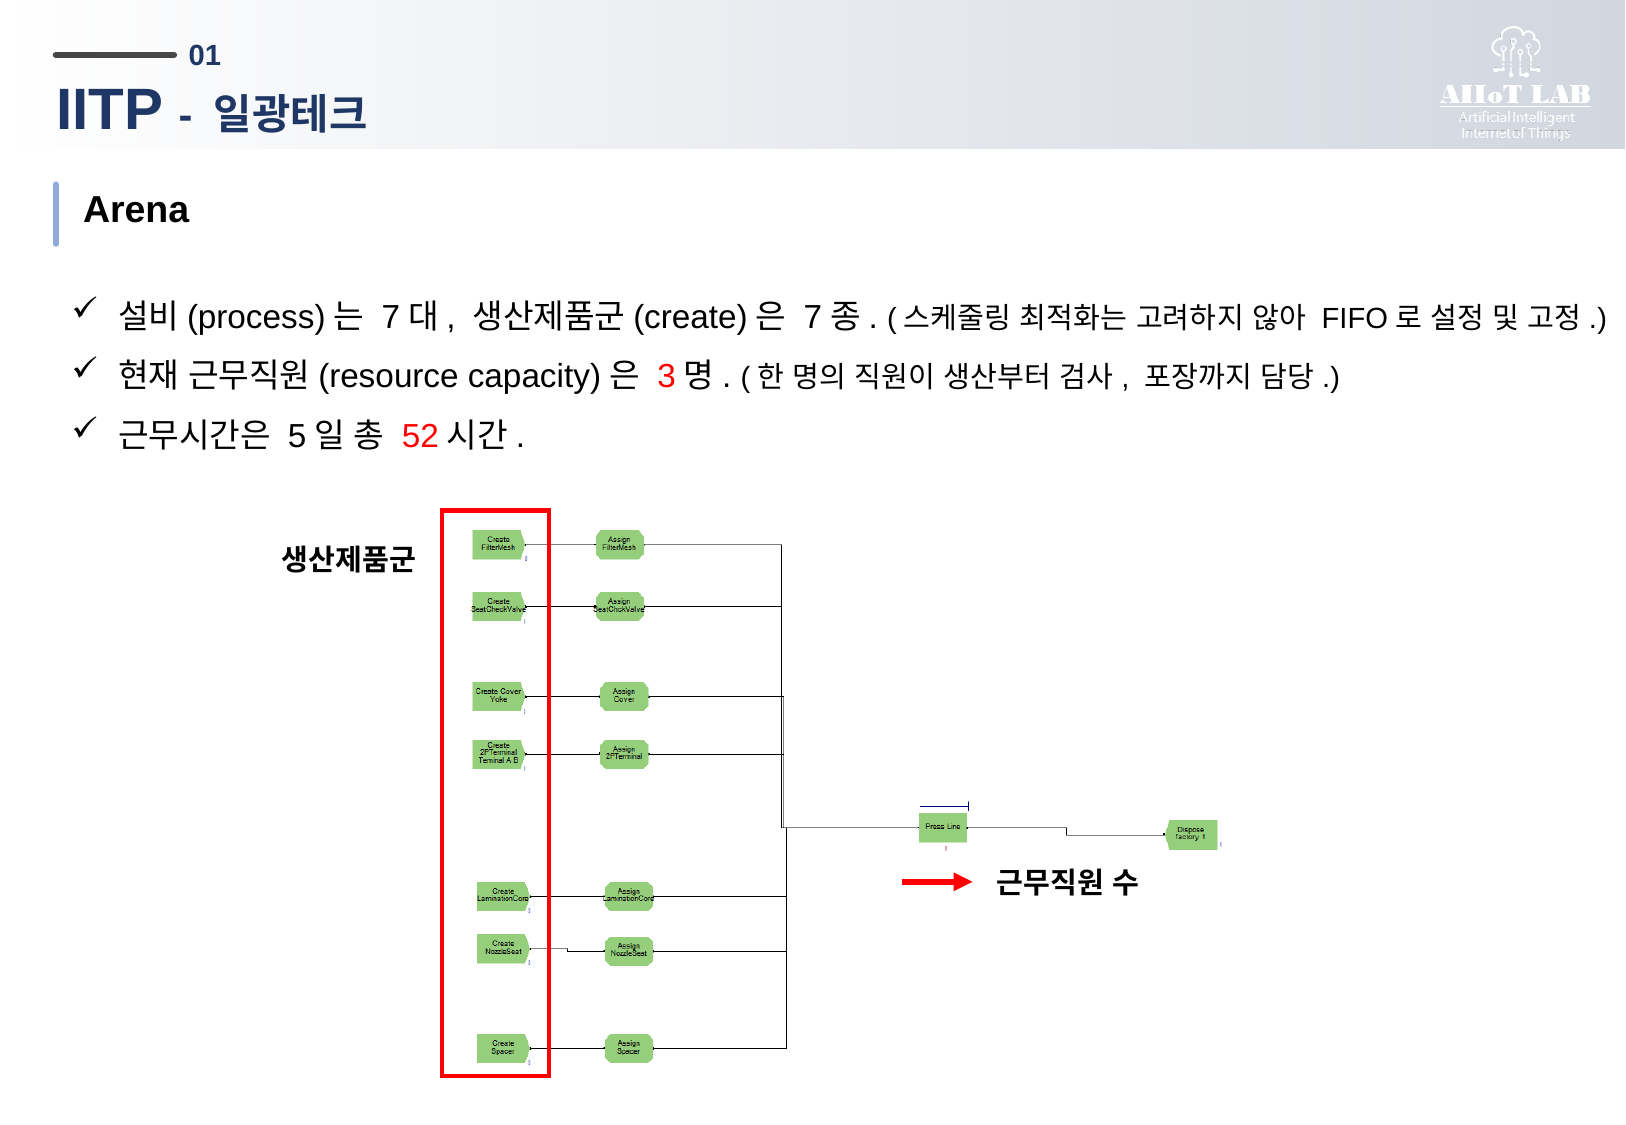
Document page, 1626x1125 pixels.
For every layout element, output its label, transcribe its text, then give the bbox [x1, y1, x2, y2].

text_box [0, 0, 1625, 150]
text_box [236, 510, 1300, 1077]
text_box 01 [173, 28, 1363, 64]
text_box IITP - 일광테크 [41, 64, 1363, 149]
text_box Arena [68, 177, 1625, 238]
picture [1423, 26, 1607, 151]
text_box 설비(process)는 7대, 생산제품군(create)은 7종. (스케줄링 최적화는 고려하지 않아 FIFO로 설정 및 고정.) 현재 근무직원(resource capacity)은 3명. (한 명의 직원이 생산부터 검사, 포장까지 담당.) 근무시간은 5일 총 52시간. [56, 267, 1625, 462]
